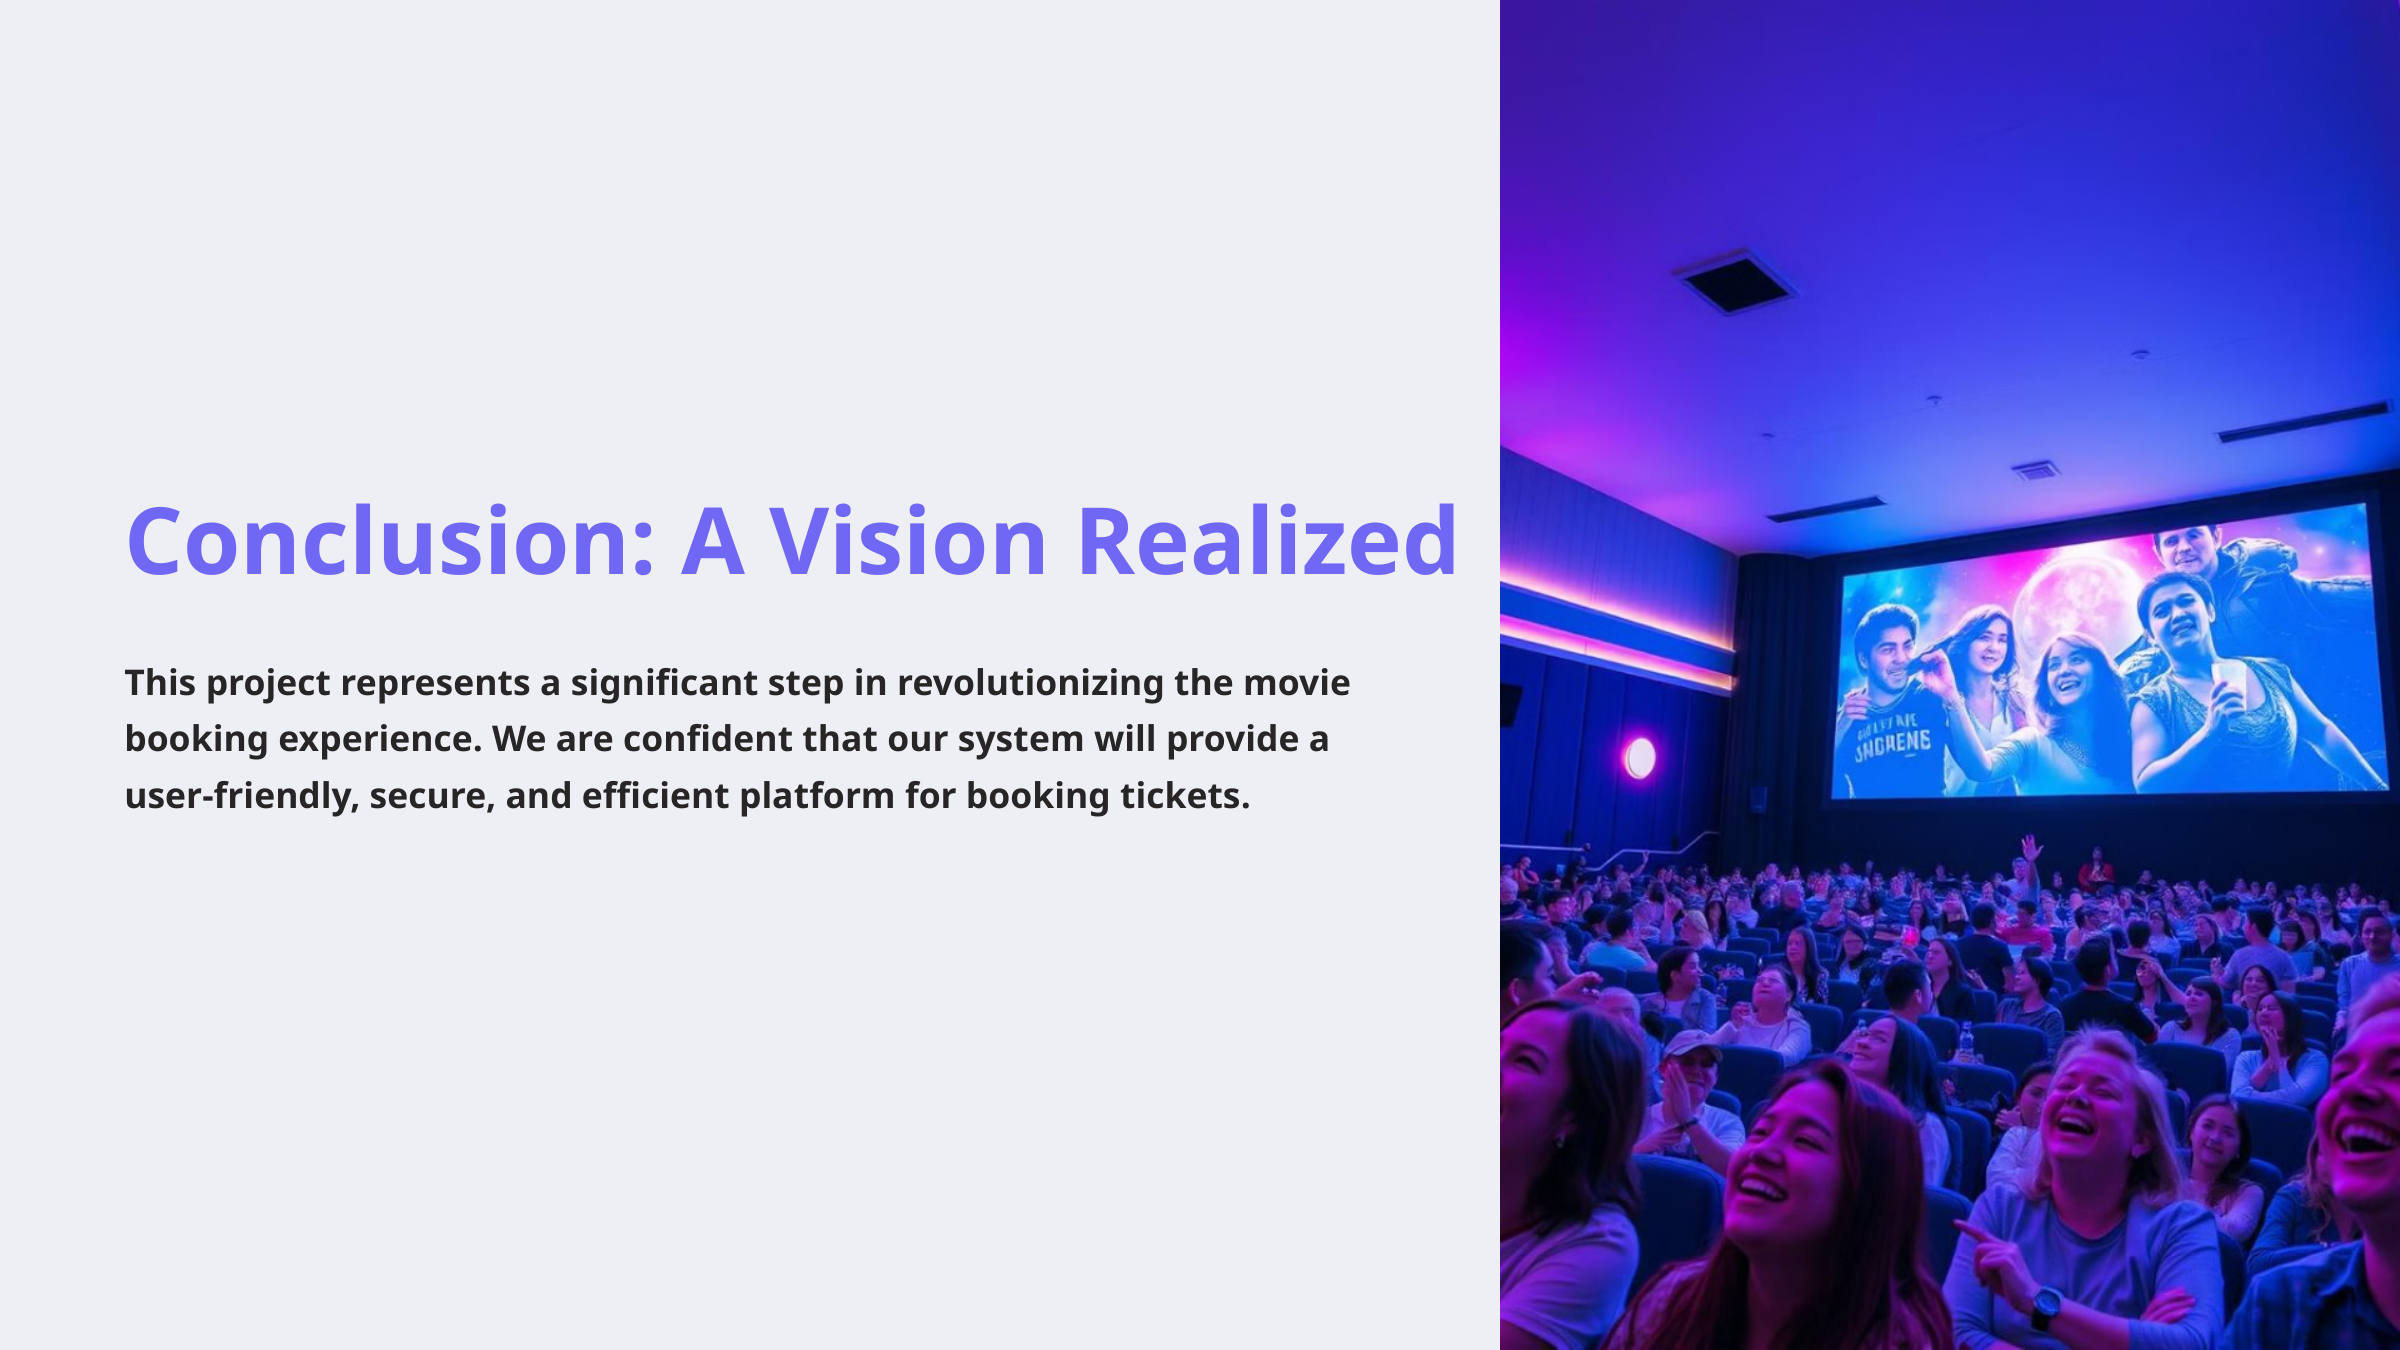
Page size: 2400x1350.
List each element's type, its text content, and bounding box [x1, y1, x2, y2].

text_box This project represents a significant step in revolutionizing the movie booking experience. We are confident that our system will provide a user-friendly, secure, and efficient platform for booking tickets. [124, 646, 1376, 874]
text_box Conclusion: A Vision Realized [124, 476, 1342, 593]
picture [1499, 0, 2400, 1350]
